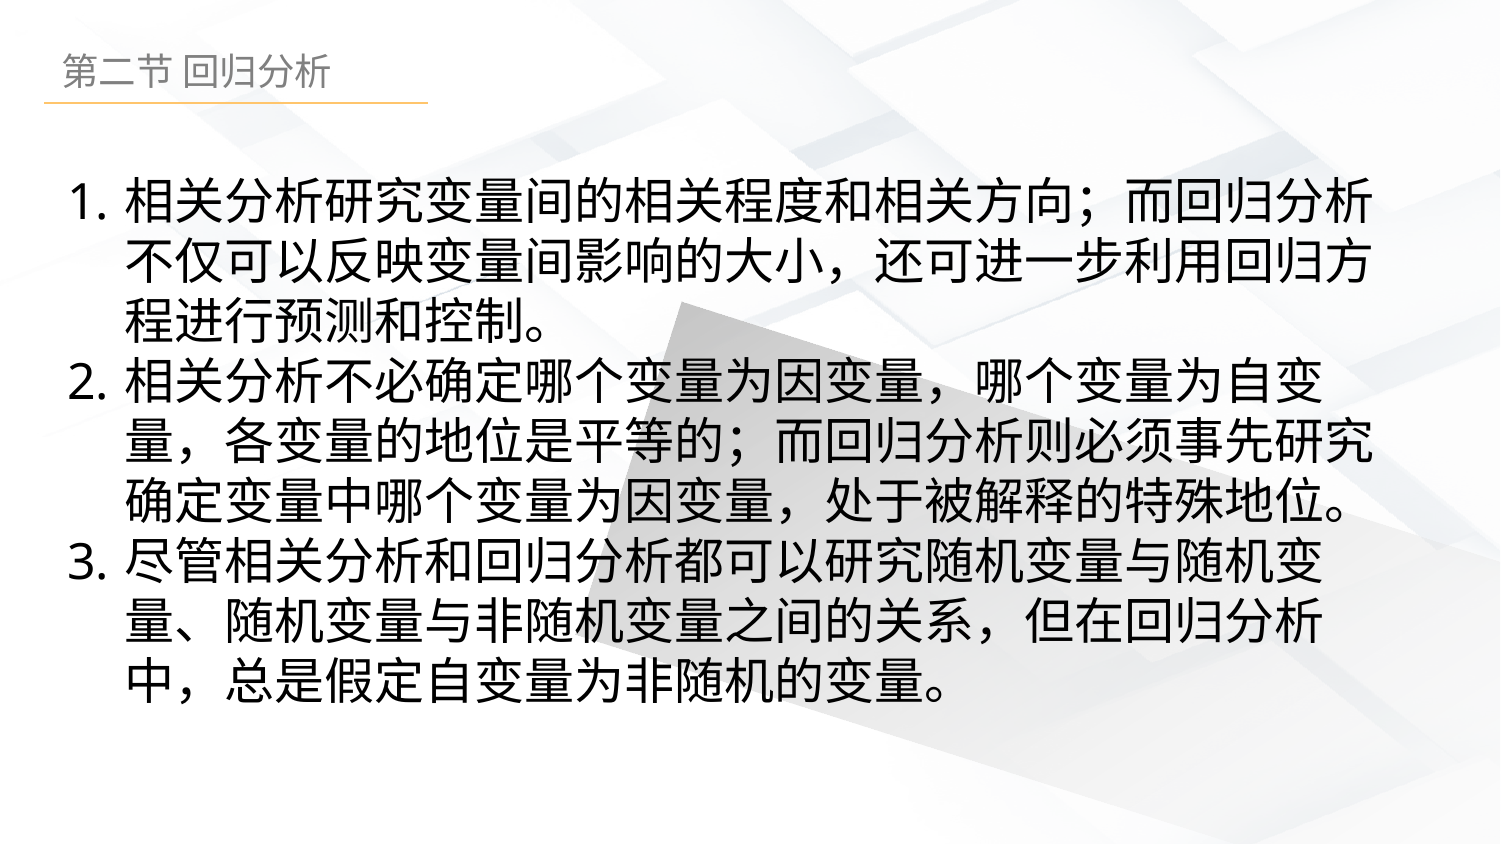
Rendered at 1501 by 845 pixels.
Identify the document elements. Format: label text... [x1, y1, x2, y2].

text_box [1030, 536, 1501, 844]
text_box 相关分析研究变量间的相关程度和相关方向；而回归分析不仅可以反映变量间影响的大小，还可进一步利用回归方程进行预测和控制。 相关分析不必确定哪个变量为因变量，哪个变量为自变量，各变量的地位是平等的；而回归分析则必须事先研究确定变量中哪个变量为因变量，处于被解释的特殊地位。 尽管相关分析和回归分析都可以研究随机变量与随机变量、随机变量与非随机变量之间的关系，但在回归分析中，总是假定自变量为非随机的变量。 [53, 162, 1424, 780]
